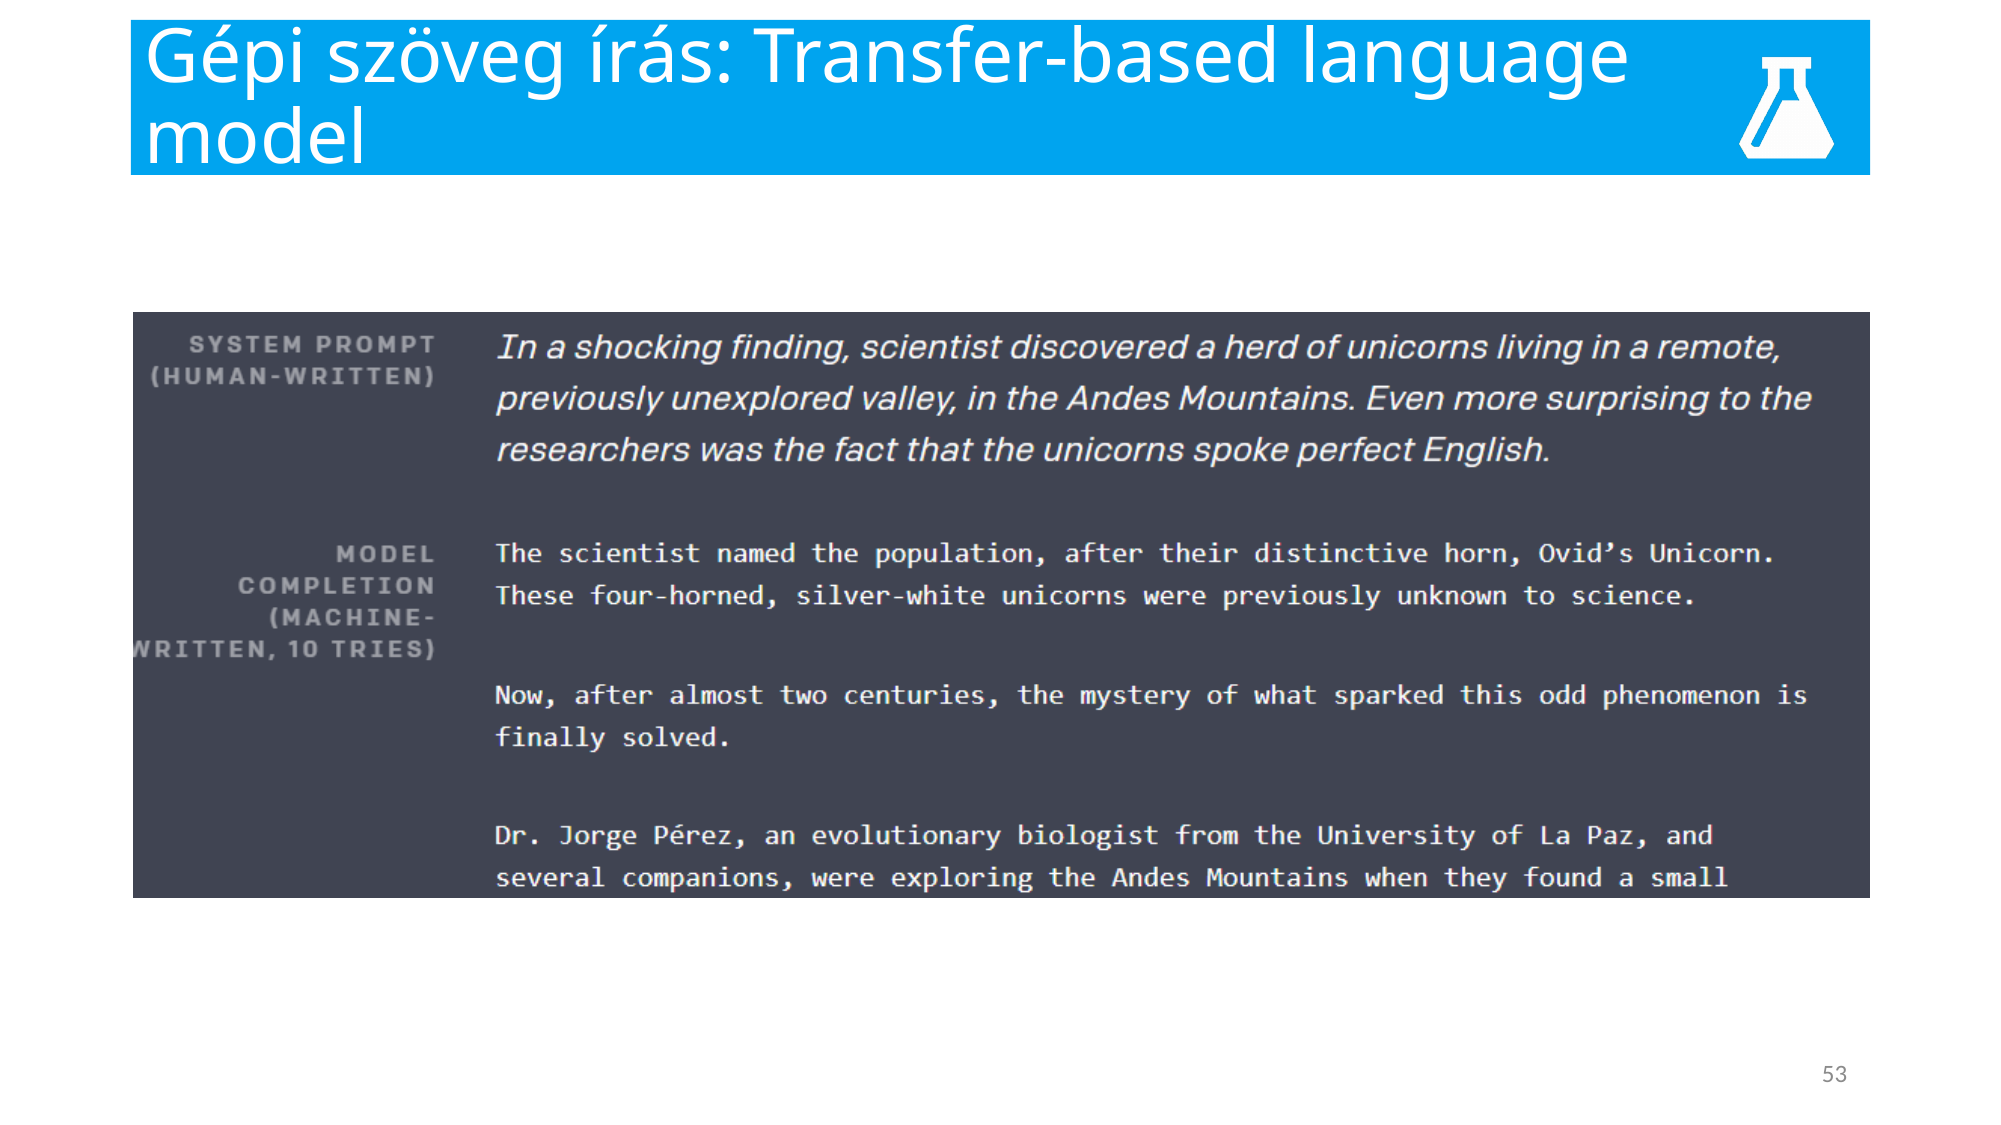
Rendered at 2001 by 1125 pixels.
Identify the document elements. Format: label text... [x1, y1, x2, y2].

picture [1740, 58, 1833, 158]
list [133, 311, 1871, 898]
title Gépi szöveg írás: Transfer-based language model [129, 22, 1701, 175]
slide_number 53 [1412, 1042, 1863, 1103]
